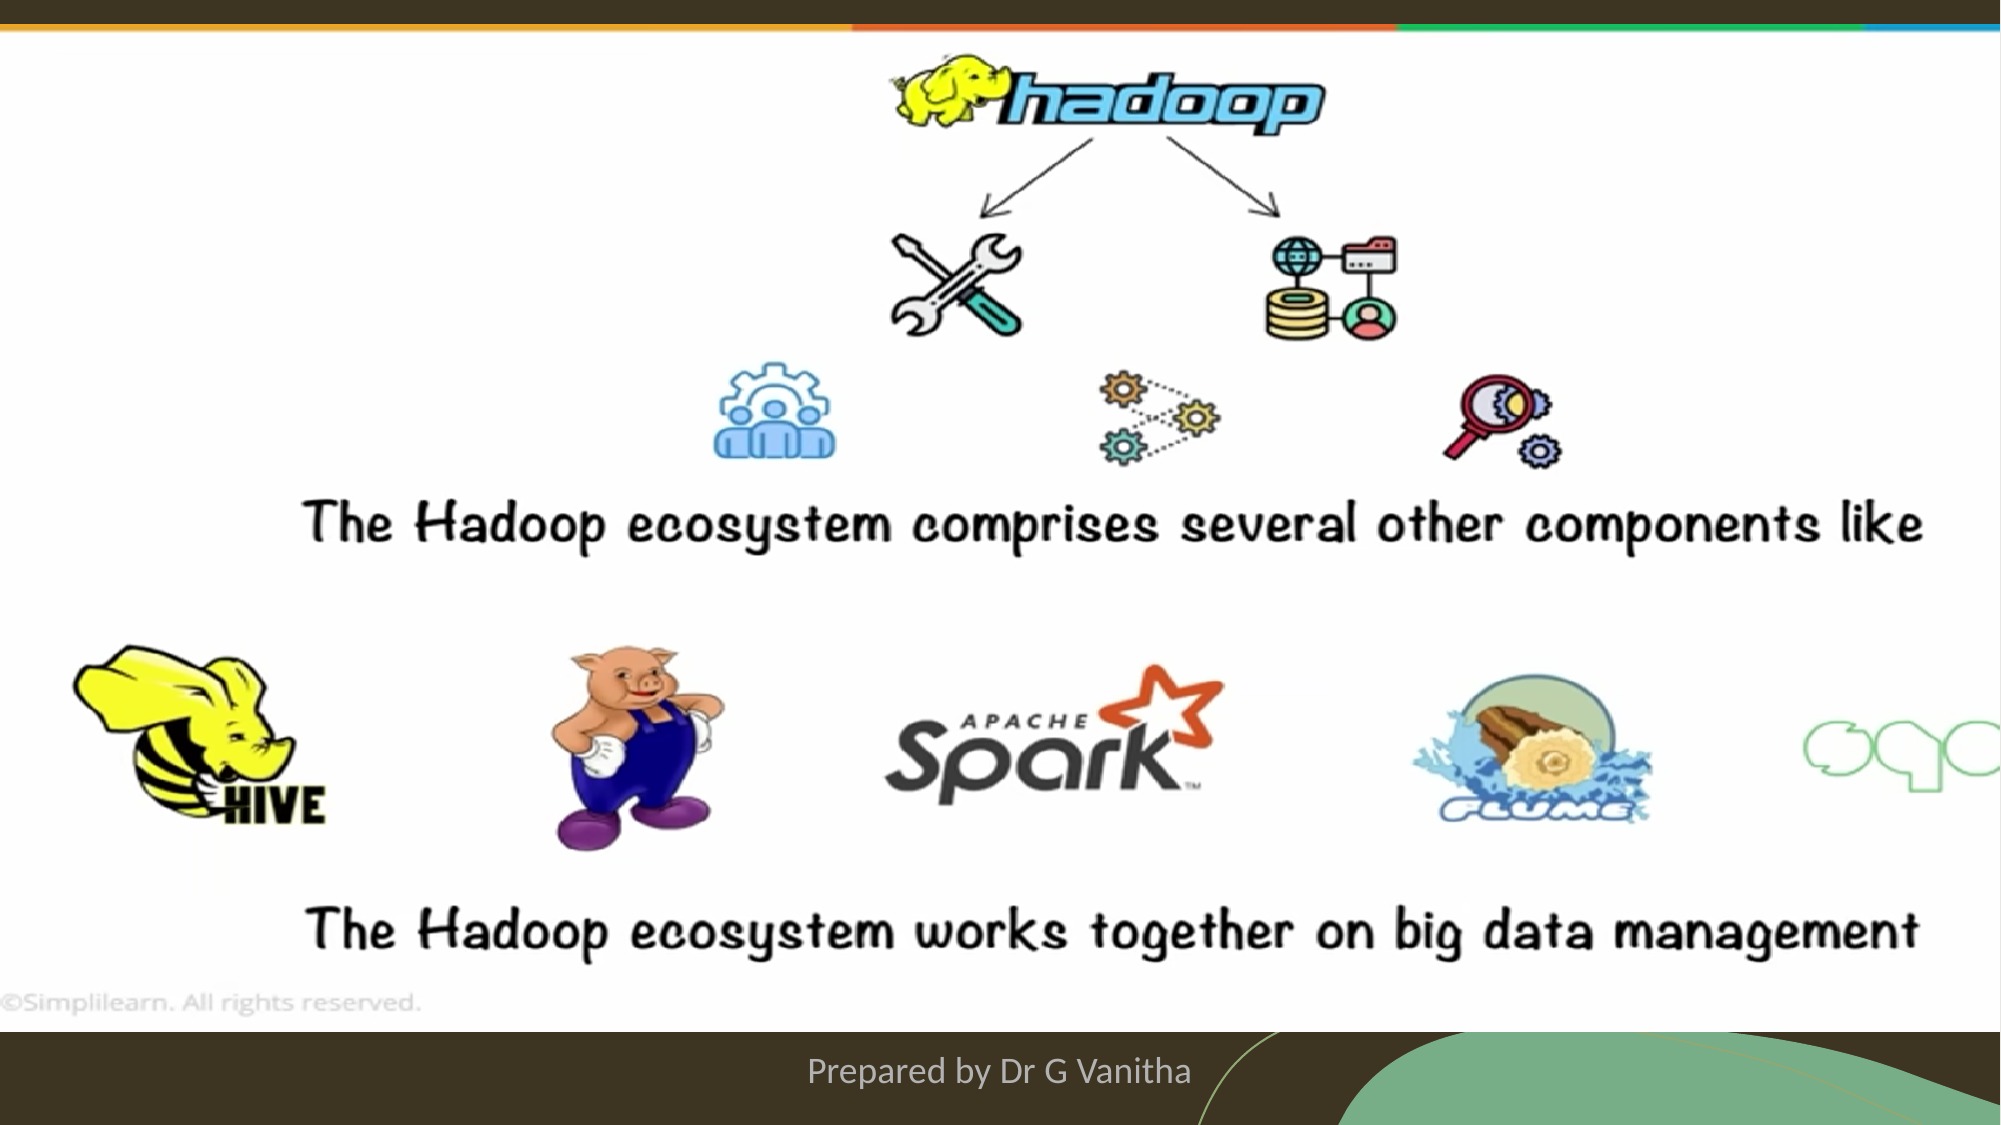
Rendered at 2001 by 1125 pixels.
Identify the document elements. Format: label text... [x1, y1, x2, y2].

footer Prepared by Dr G Vanitha [680, 1046, 1320, 1103]
picture [0, 24, 2000, 1033]
